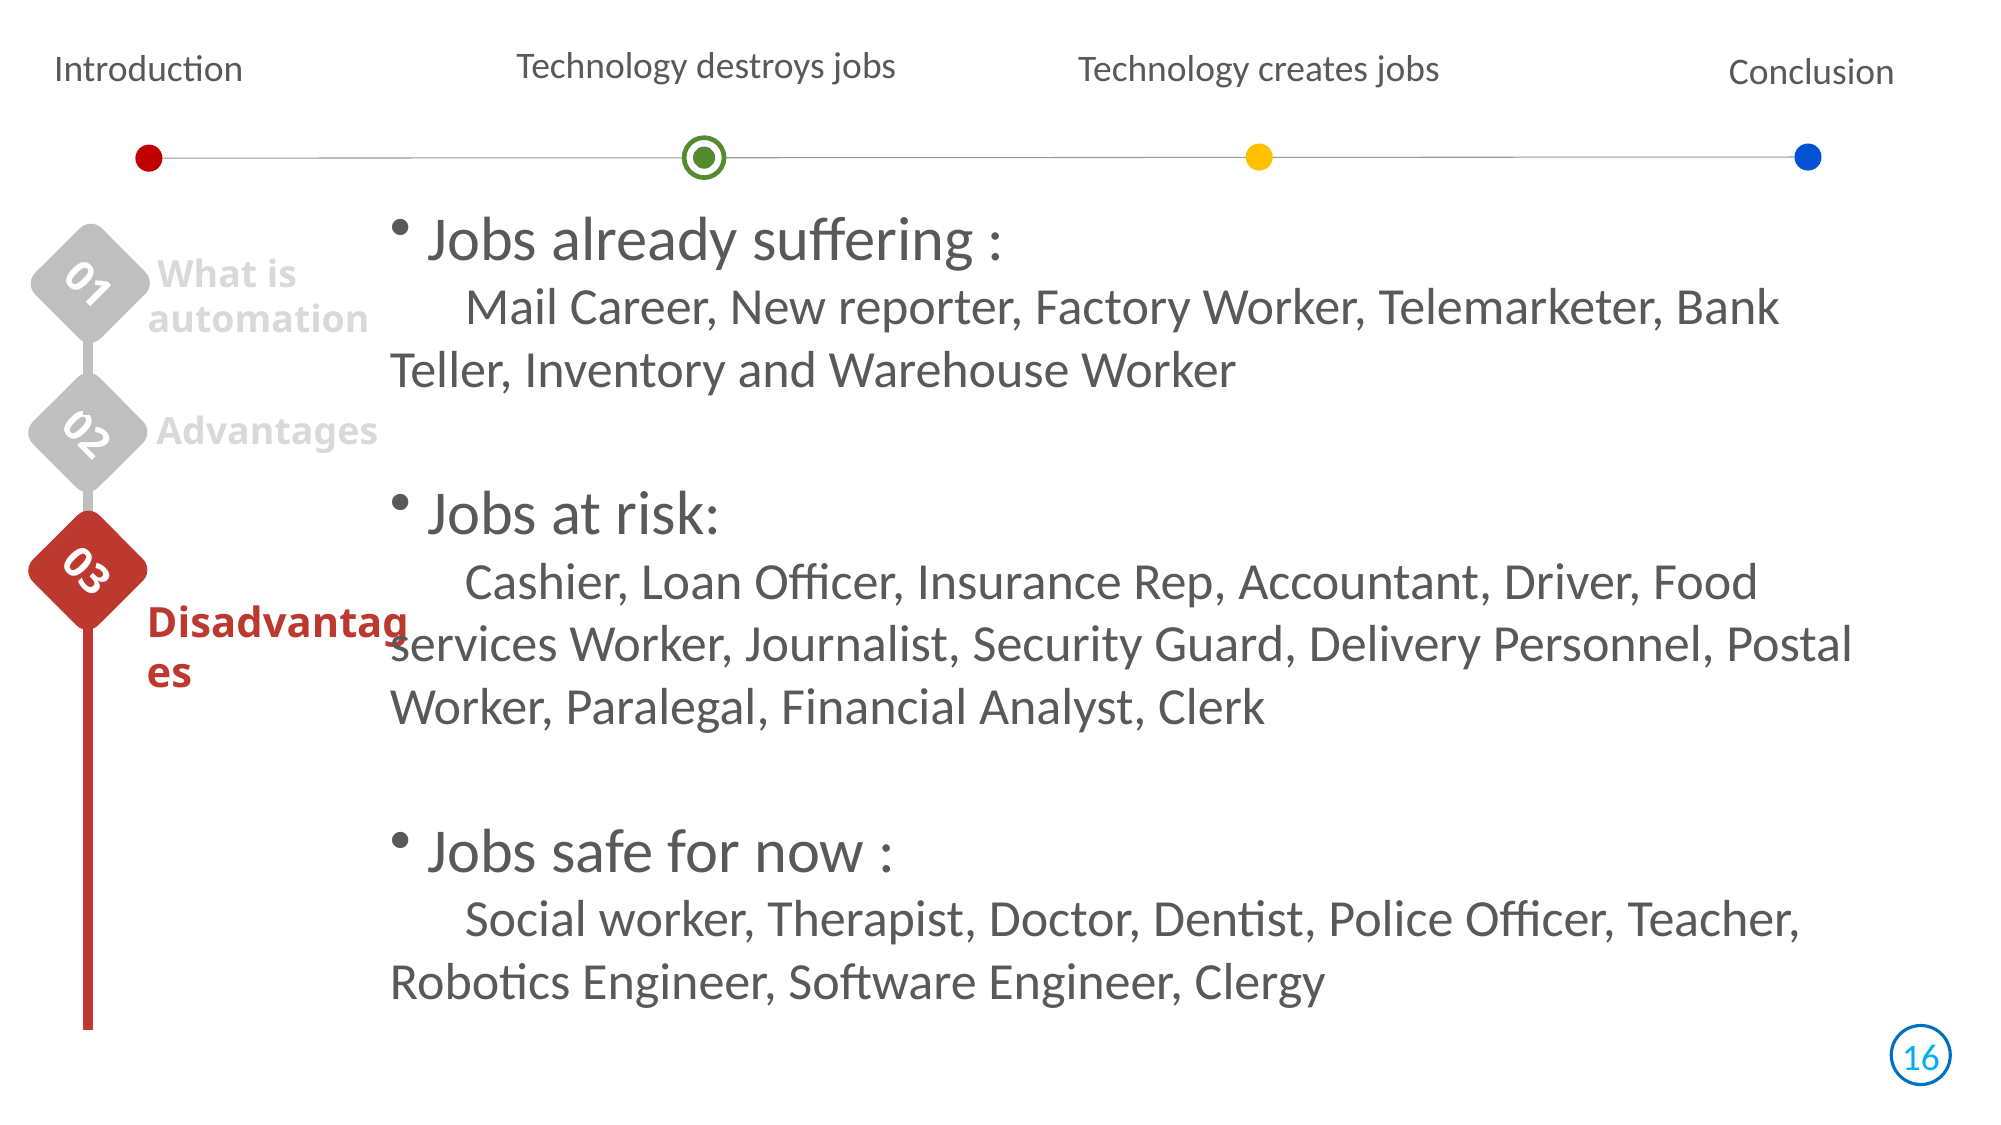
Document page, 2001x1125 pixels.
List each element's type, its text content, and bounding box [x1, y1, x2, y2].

text_box What is automation [157, 243, 382, 348]
text_box Technology creates jobs [1040, 36, 1478, 97]
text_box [21, 504, 154, 637]
text_box Jobs already suffering : Mail Career, New reporter, Factory Worker, Telemarketer, Bank Teller, Inventory and Warehouse Worker Jobs at risk: Cashier, Loan Officer, Insurance Rep, Accountant, Driver, Food services Worker, Journalist, Security Guard, Delivery Personnel, Postal Worker, Paralegal, Financial Analyst, Clerk Jobs safe for now : Social worker, Therapist, Doctor, Dentist, Police Officer, Teacher, Robotics Engineer, Software Engineer, Clergy [382, 190, 1921, 1018]
text_box [1794, 143, 1822, 171]
text_box Conclusion [1664, 39, 1961, 100]
text_box Advantages [154, 399, 382, 460]
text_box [1890, 1025, 1951, 1085]
text_box Introduction [0, 36, 304, 97]
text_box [683, 137, 725, 178]
text_box [135, 144, 163, 172]
text_box [1245, 143, 1273, 171]
text_box Technology destroys jobs [459, 33, 954, 94]
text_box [24, 217, 157, 350]
text_box Disadvantages [139, 538, 382, 704]
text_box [21, 366, 154, 499]
